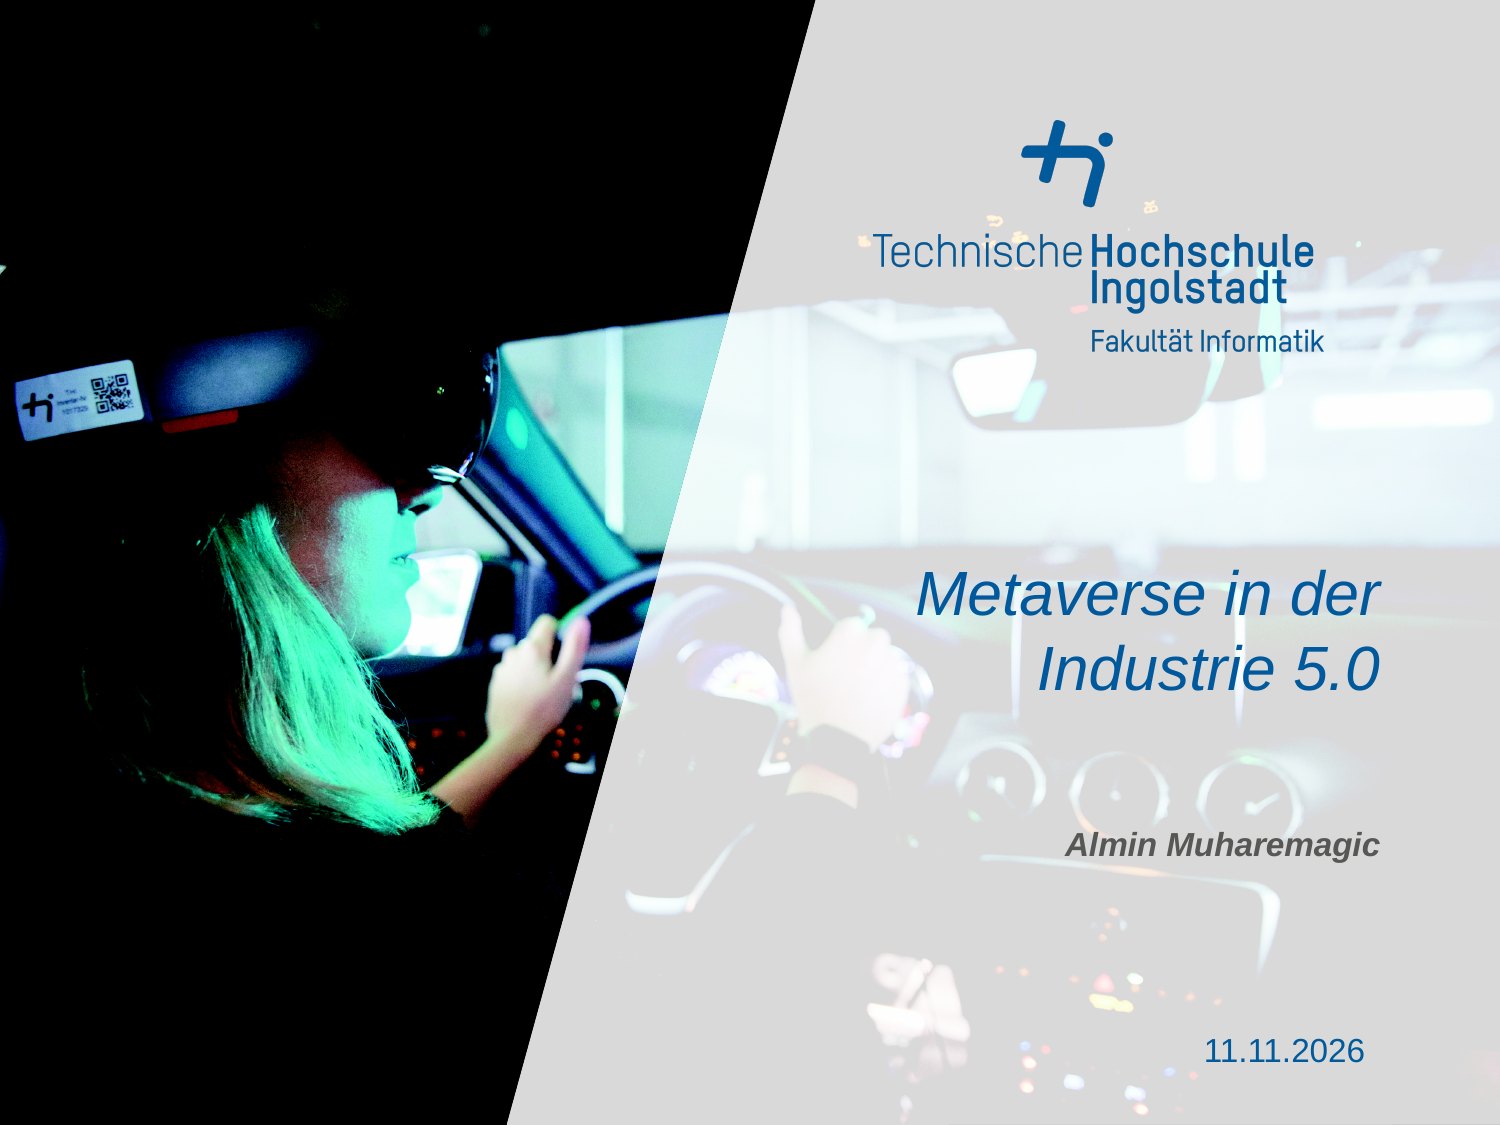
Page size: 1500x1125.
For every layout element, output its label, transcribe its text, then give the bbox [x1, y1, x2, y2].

picture [0, 0, 1500, 1125]
list Almin Muharemagic [675, 804, 1381, 895]
subtitle Metaverse in der Industrie 5.0 [675, 553, 1381, 804]
